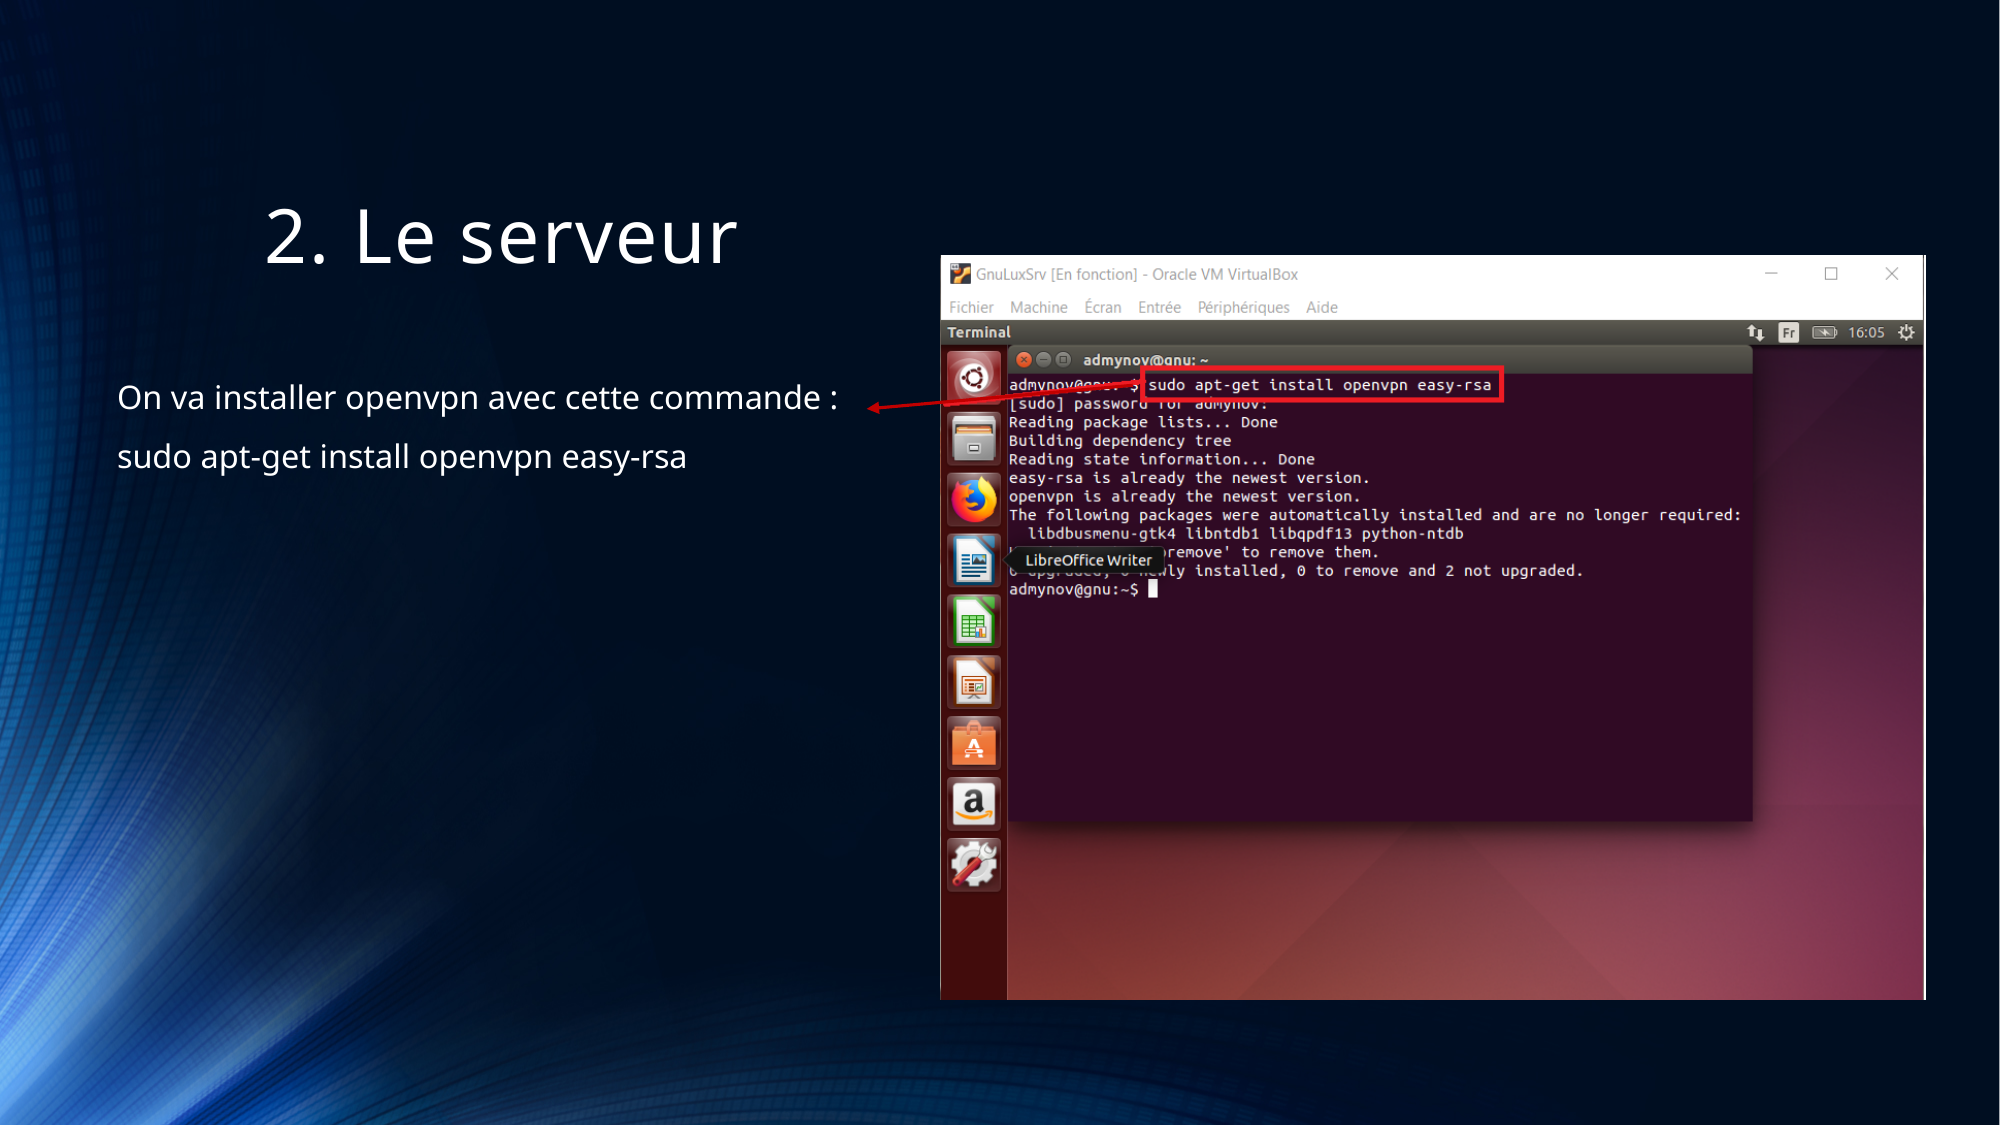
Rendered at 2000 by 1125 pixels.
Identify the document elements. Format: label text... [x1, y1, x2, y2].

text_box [866, 385, 1133, 409]
list On va installer openvpn avec cette commande : sudo apt-get install openvpn easy-rsa [101, 373, 867, 494]
picture [0, 0, 2000, 1125]
text_box 2. Le serveur [249, 62, 1750, 288]
